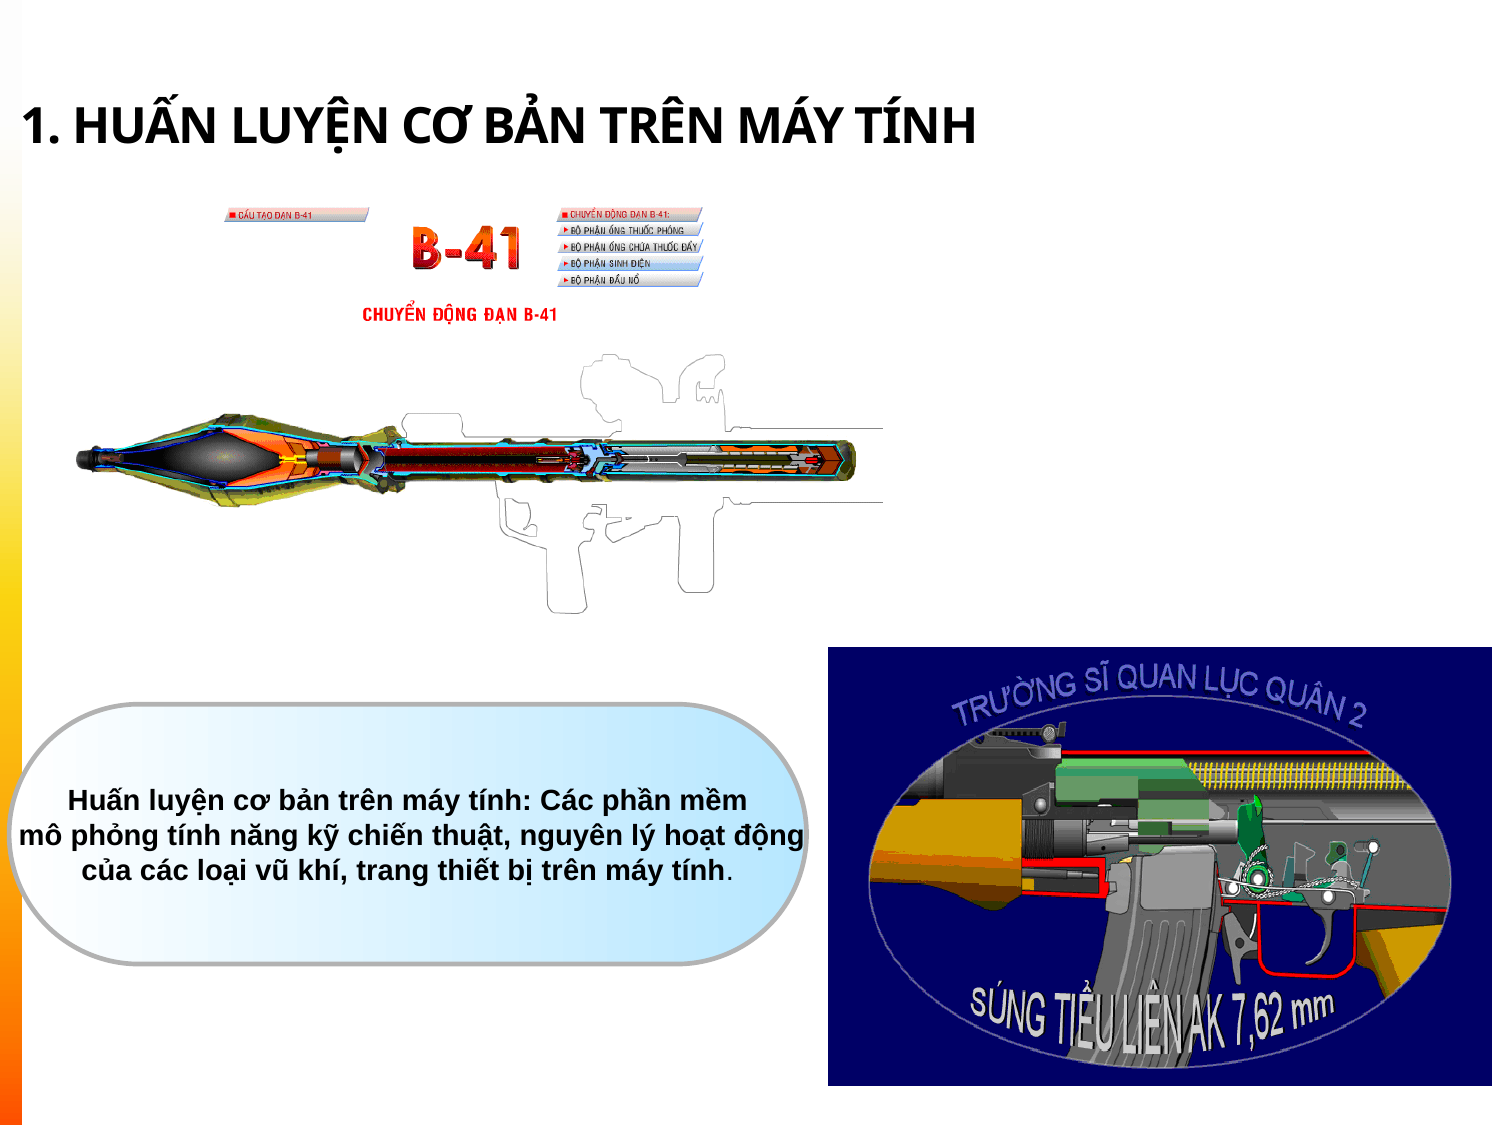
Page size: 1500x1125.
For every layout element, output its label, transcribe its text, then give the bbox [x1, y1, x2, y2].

title 1. Huấn luyện cơ bản trên máy tính [5, 68, 1500, 161]
picture [40, 195, 883, 623]
text_box Huấn luyện cơ bản trên máy tính: Các phần mềm mô phỏng tính năng kỹ chiến thuật, nguyên lý hoạt động của các loại vũ khí, trang thiết bị trên máy tính. [9, 704, 807, 965]
picture [828, 647, 1493, 1086]
picture [0, 0, 22, 1125]
